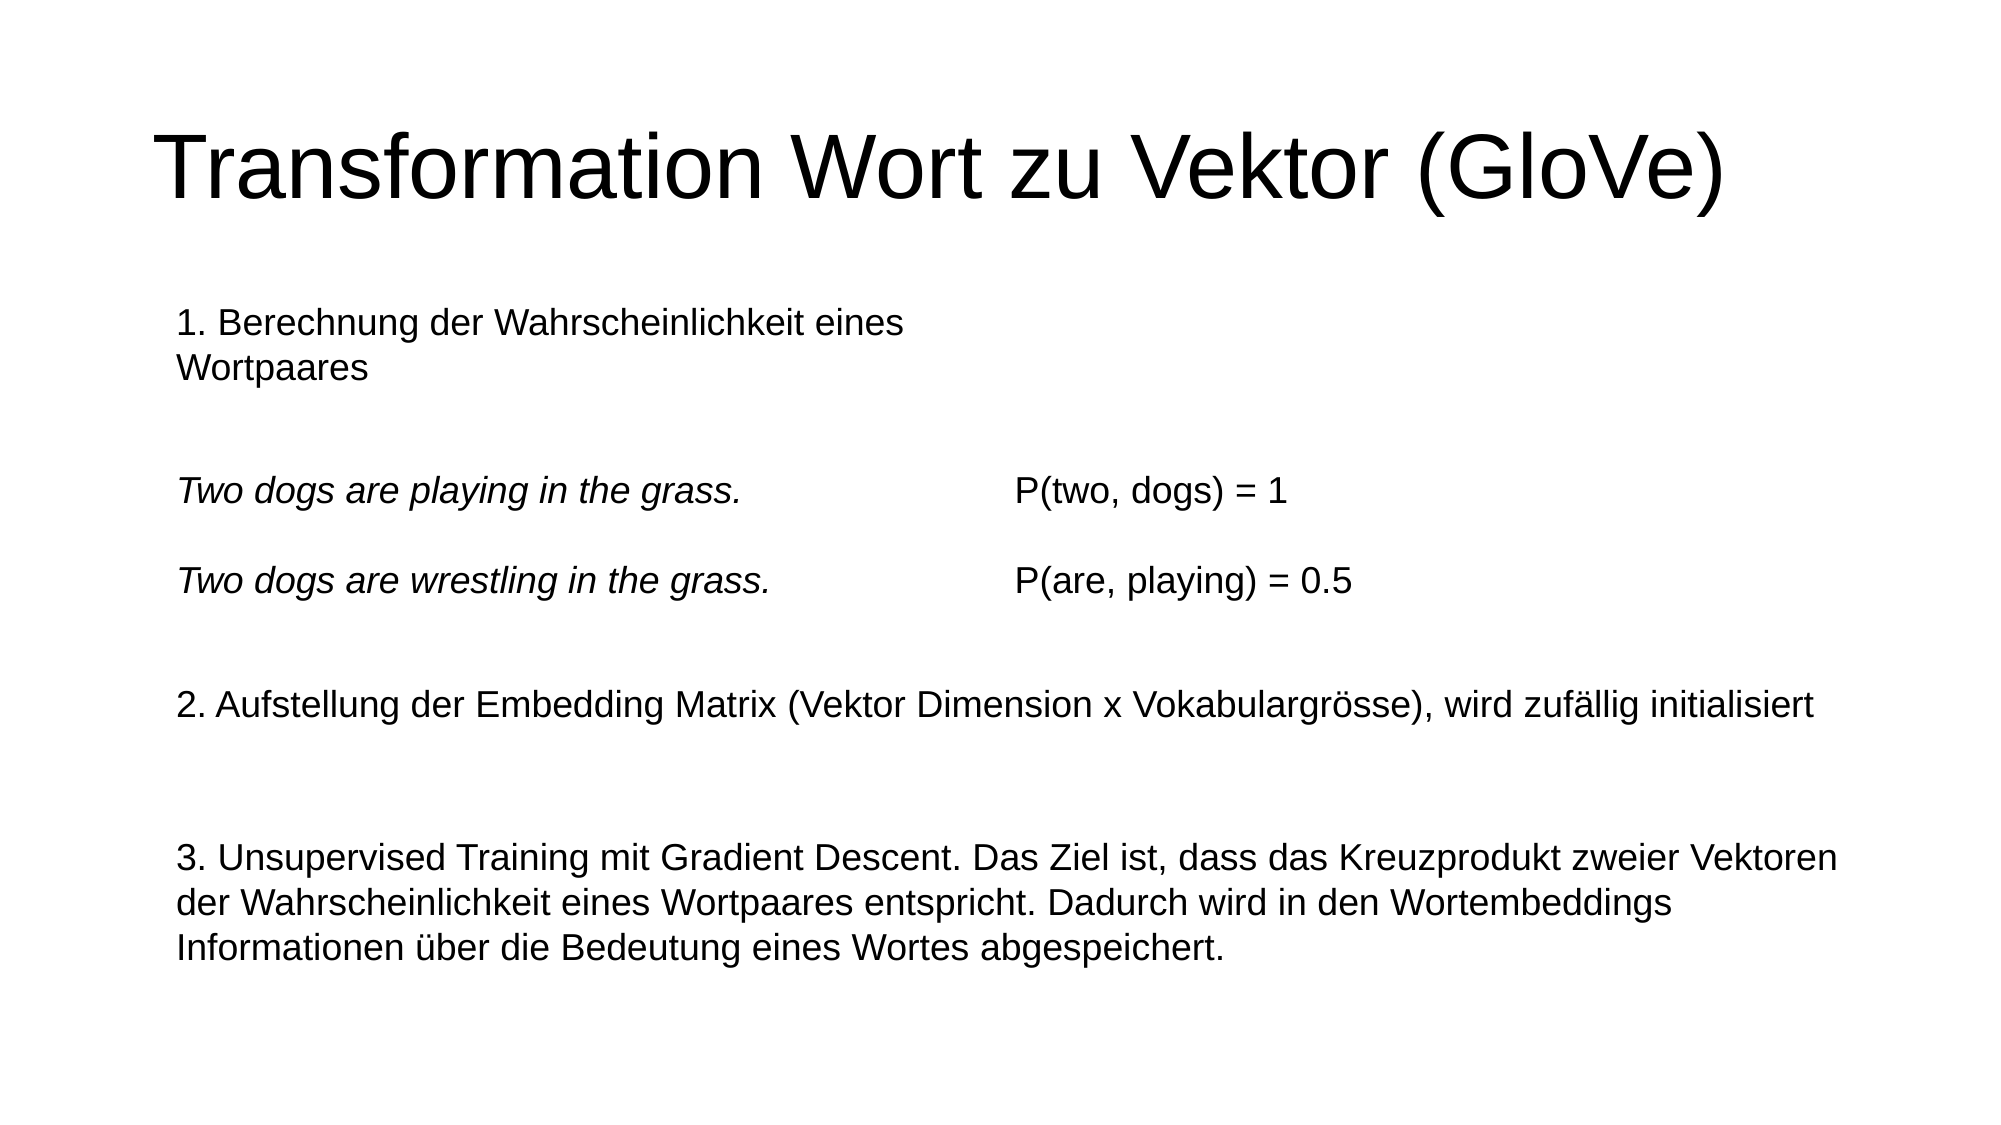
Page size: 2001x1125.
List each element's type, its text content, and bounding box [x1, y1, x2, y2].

text_box Two dogs are playing in the grass. Two dogs are wrestling in the grass. [161, 458, 854, 609]
title Transformation Wort zu Vektor (GloVe) [137, 59, 1863, 278]
text_box 3. Unsupervised Training mit Gradient Descent. Das Ziel ist, dass das Kreuzprodukt zweier Vektoren der Wahrscheinlichkeit eines Wortpaares entspricht. Dadurch wird in den Wortembeddings Informationen über die Bedeutung eines Wortes abgespeichert. [161, 825, 1863, 976]
text_box 2. Aufstellung der Embedding Matrix (Vektor Dimension x Vokabulargrösse), wird zufällig initialisiert [161, 672, 1863, 732]
text_box P(two, dogs) = 1 P(are, playing) = 0.5 [999, 458, 1448, 609]
text_box 1. Berechnung der Wahrscheinlichkeit eines Wortpaares [161, 290, 936, 395]
